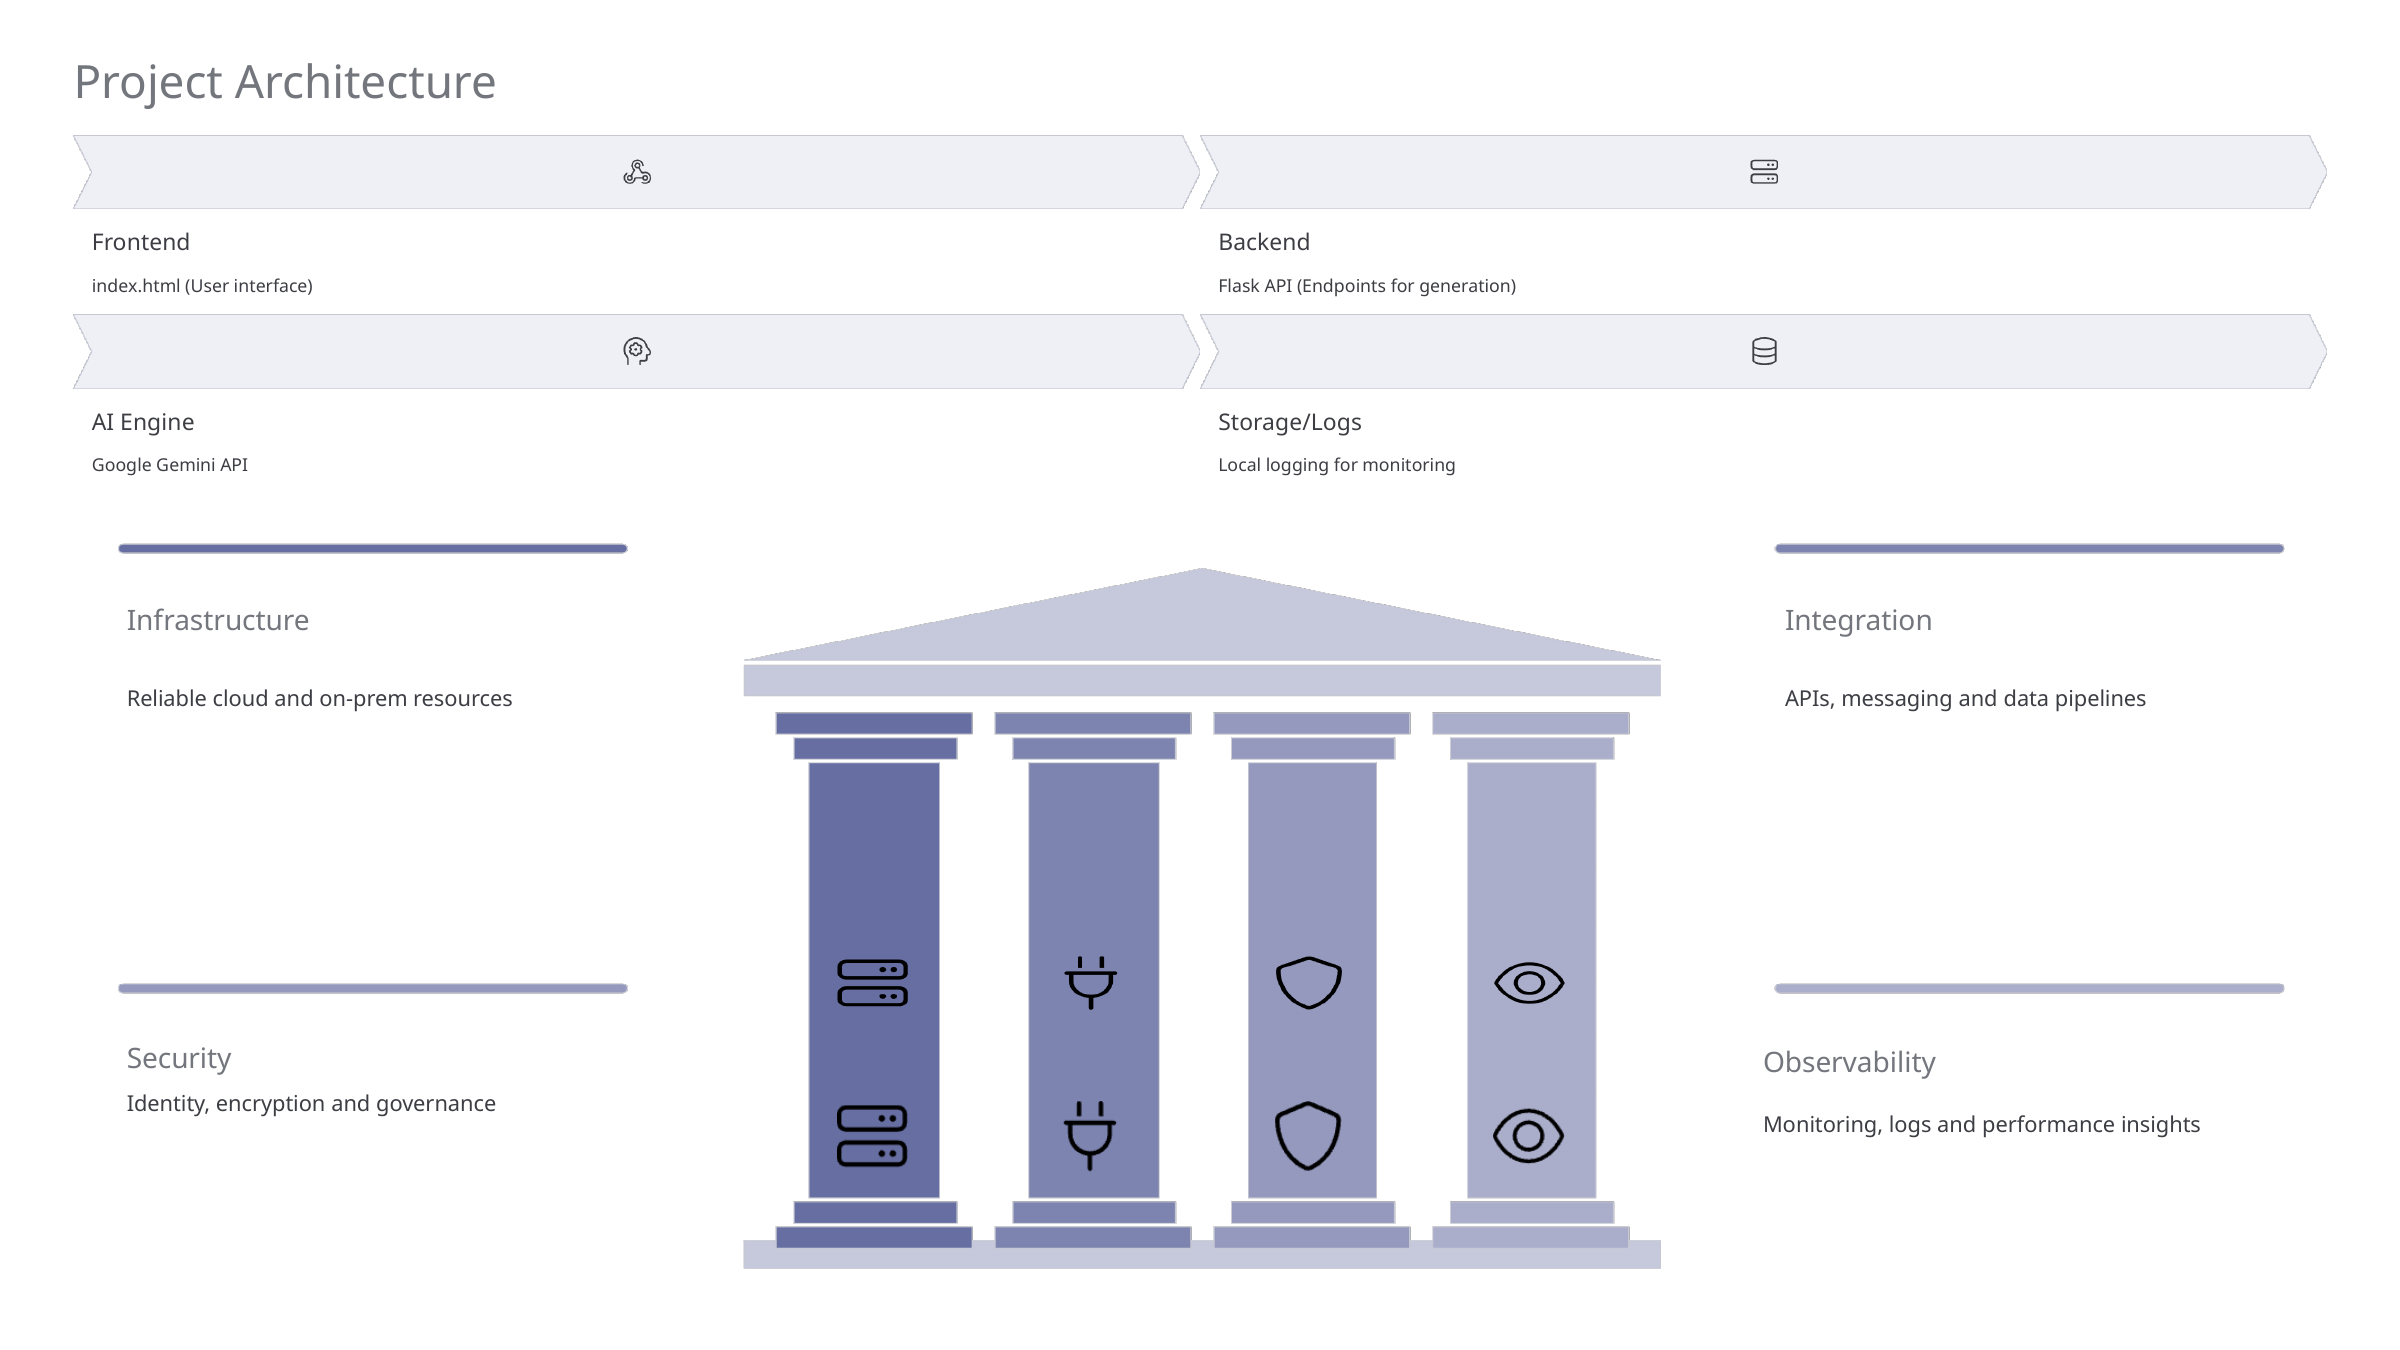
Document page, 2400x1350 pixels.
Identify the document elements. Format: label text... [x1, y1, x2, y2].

picture [73, 314, 2327, 389]
text_box Backend [1218, 227, 1448, 256]
text_box Storage/Logs [1218, 406, 1448, 436]
picture [73, 511, 2327, 1347]
text_box AI Engine [91, 406, 322, 436]
text_box Frontend [91, 227, 322, 256]
picture [73, 135, 2327, 210]
text_box index.html (User interface) [91, 267, 1182, 297]
text_box Google Gemini API [91, 446, 1182, 476]
text_box Flask API (Endpoints for generation) [1218, 267, 2309, 297]
text_box Local logging for monitoring [1218, 446, 2309, 476]
text_box Project Architecture [73, 50, 544, 108]
